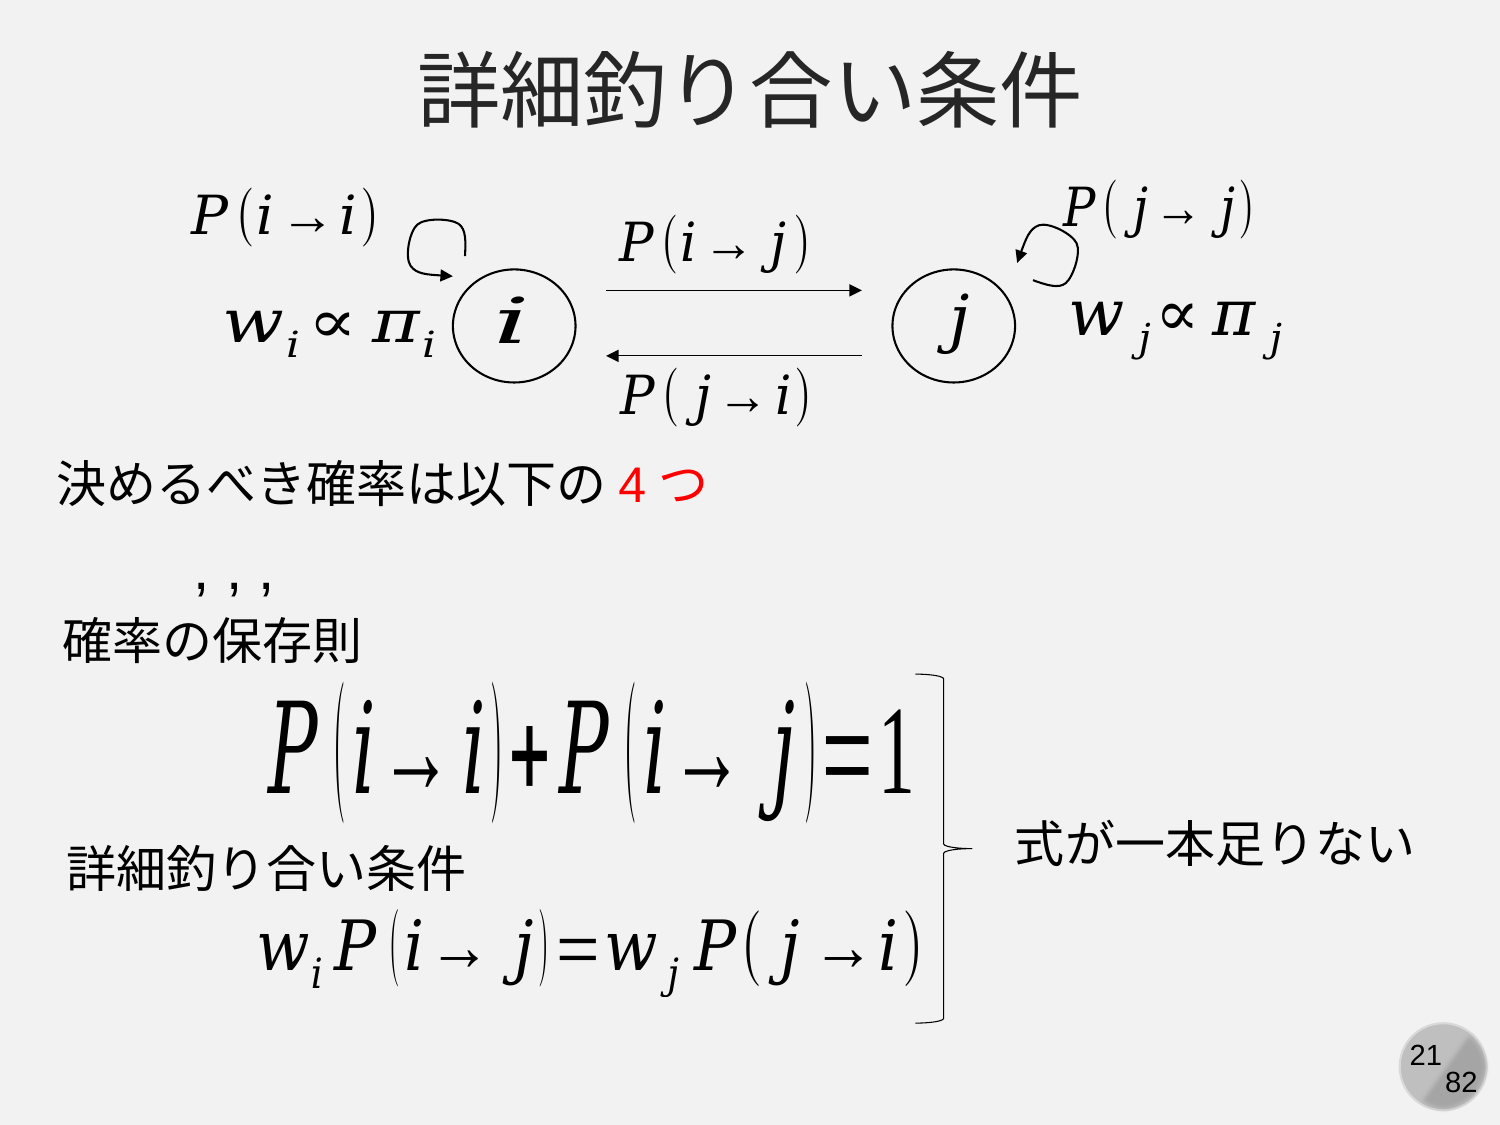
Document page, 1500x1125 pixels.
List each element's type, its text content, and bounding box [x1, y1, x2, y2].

list 詳細釣り合い条件 [0, 31, 1500, 155]
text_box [187, 176, 1284, 430]
text_box [915, 673, 973, 1024]
text_box 式が一本足りない [1000, 805, 1430, 880]
text_box 詳細釣り合い条件 [51, 829, 482, 905]
text_box 決めるべき確率は以下の4つ [41, 445, 723, 521]
text_box 確率の保存則 [47, 602, 378, 677]
